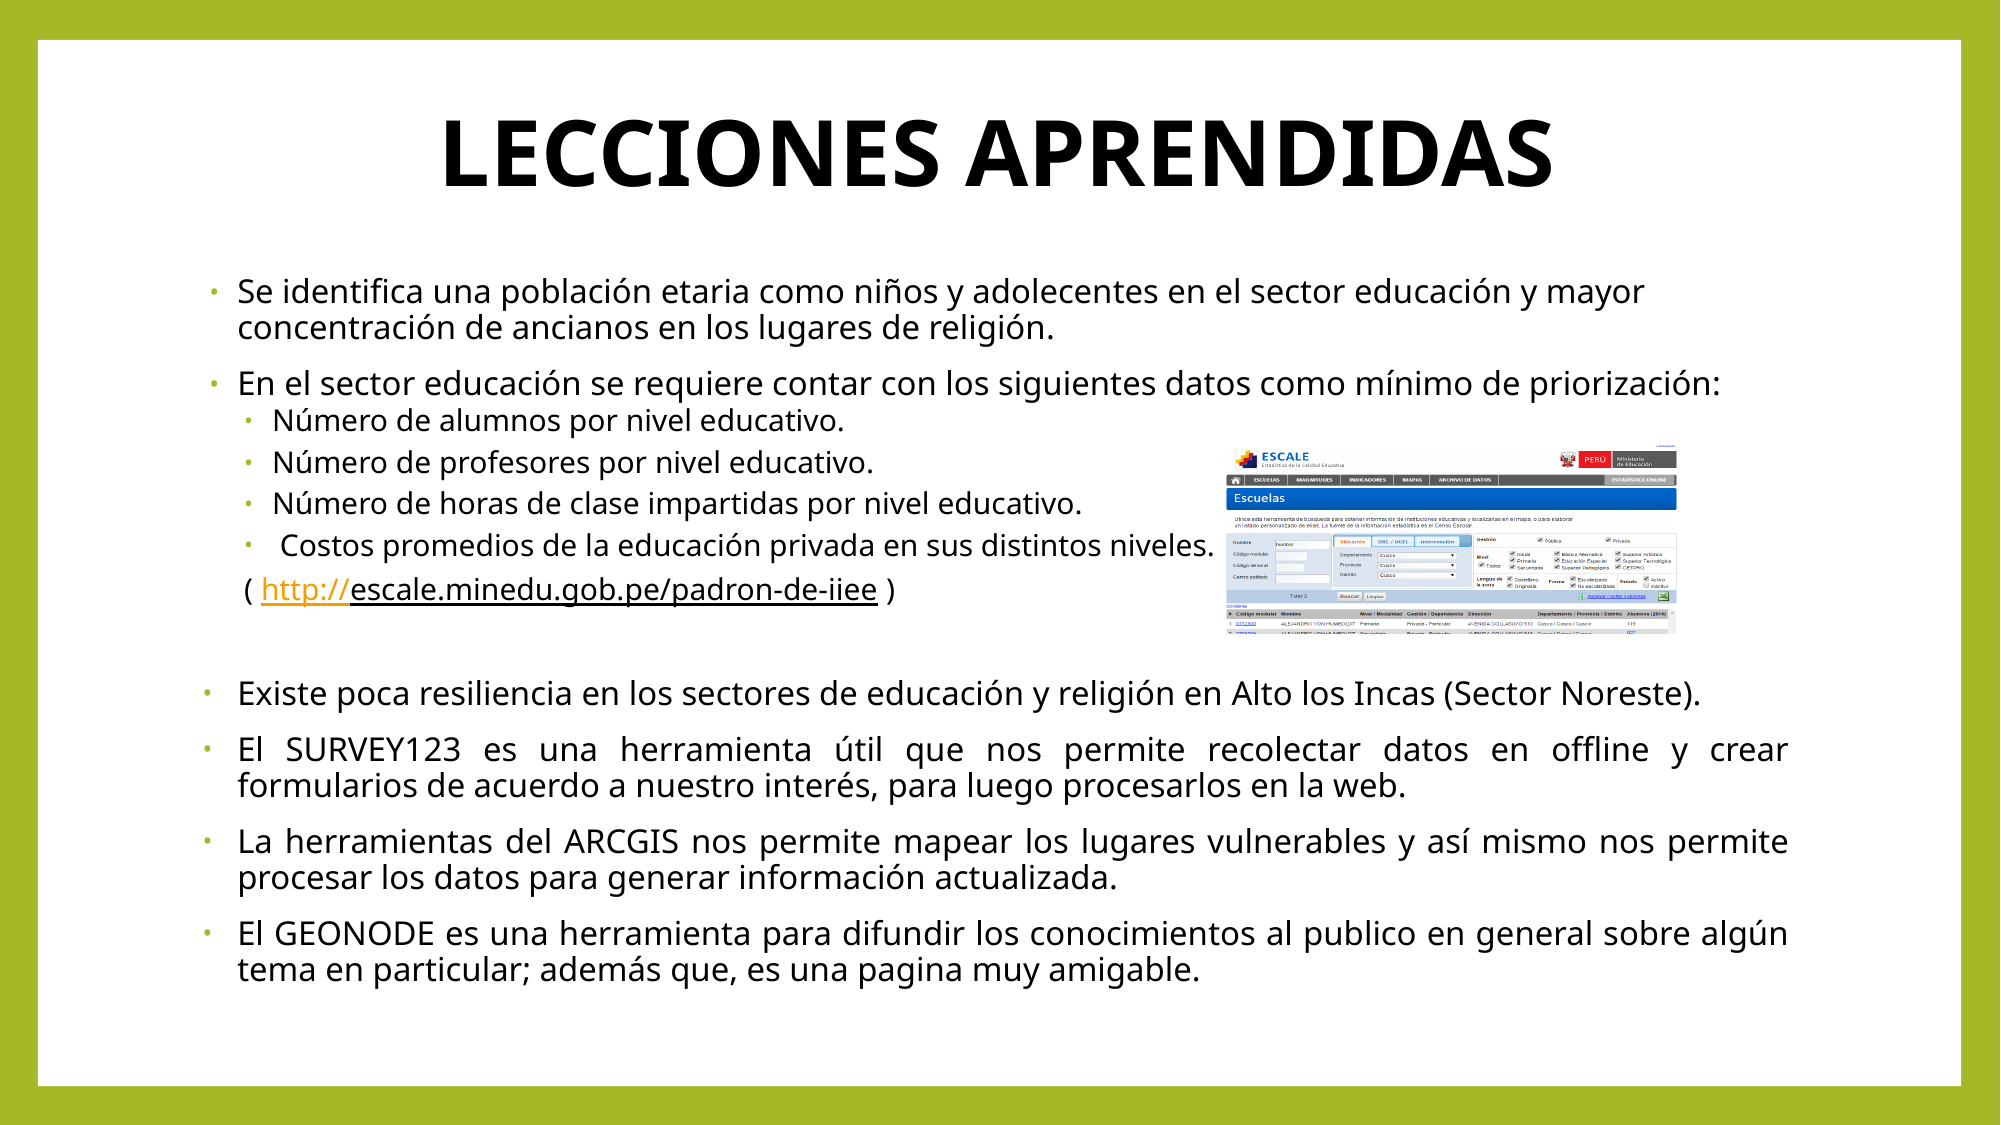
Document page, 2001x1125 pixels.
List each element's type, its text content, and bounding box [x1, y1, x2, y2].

list Se identifica una población etaria como niños y adolecentes en el sector educación y mayor concentración de ancianos en los lugares de religión. En el sector educación se requiere contar con los siguientes datos como mínimo de priorización: Número de alumnos por nivel educativo. Número de profesores por nivel educativo. Número de horas de clase impartidas por nivel educativo. Costos promedios de la educación privada en sus distintos niveles. ( http://escale.minedu.gob.pe/padron-de-iiee ) Existe poca resiliencia en los sectores de educación y religión en Alto los Incas (Sector Noreste). El SURVEY123 es una herramienta útil que nos permite recolectar datos en offline y crear formularios de acuerdo a nuestro interés, para luego procesarlos en la web. La herramientas del ARCGIS nos permite mapear los lugares vulnerables y así mismo nos permite procesar los datos para generar información actualizada. El GEONODE es una herramienta para difundir los conocimientos al publico en general sobre algún tema en particular; además que, es una pagina muy amigable. [187, 267, 1808, 1000]
title LECCIONES APRENDIDAS [187, 45, 1808, 267]
picture [1217, 444, 1678, 635]
